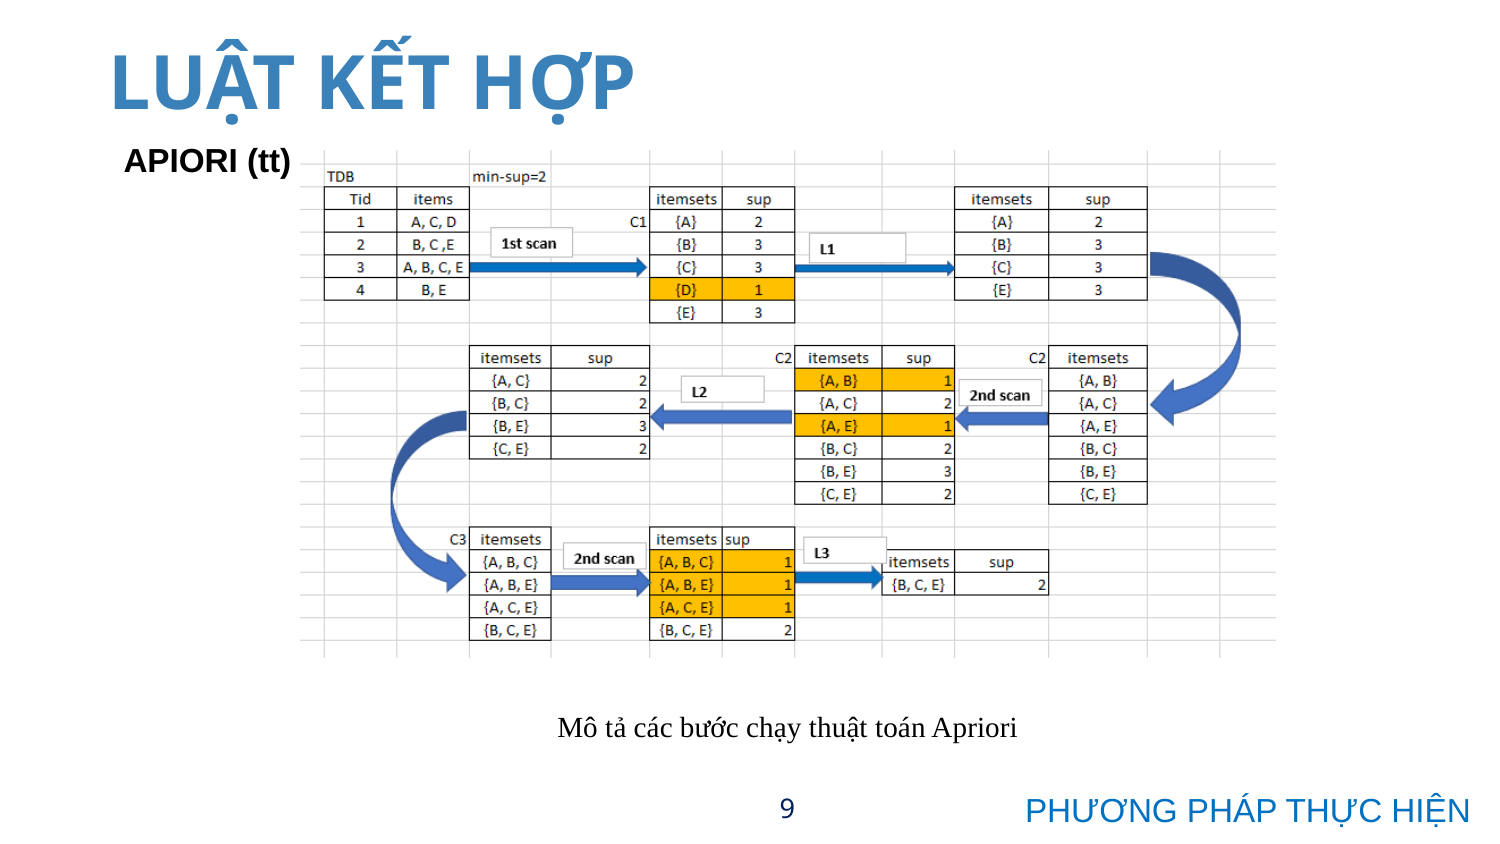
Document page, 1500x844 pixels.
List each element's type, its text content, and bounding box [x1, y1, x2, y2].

slide_number 9 [705, 778, 795, 843]
title LUẬT KẾT HỢP [108, 34, 709, 98]
text_box APIORI (tt) [108, 131, 307, 187]
text_box Mô tả các bước chạy thuật toán Apriori [518, 683, 1057, 752]
picture [299, 150, 1276, 659]
text_box PHƯƠNG PHÁP THỰC HIỆN [1024, 771, 1488, 829]
